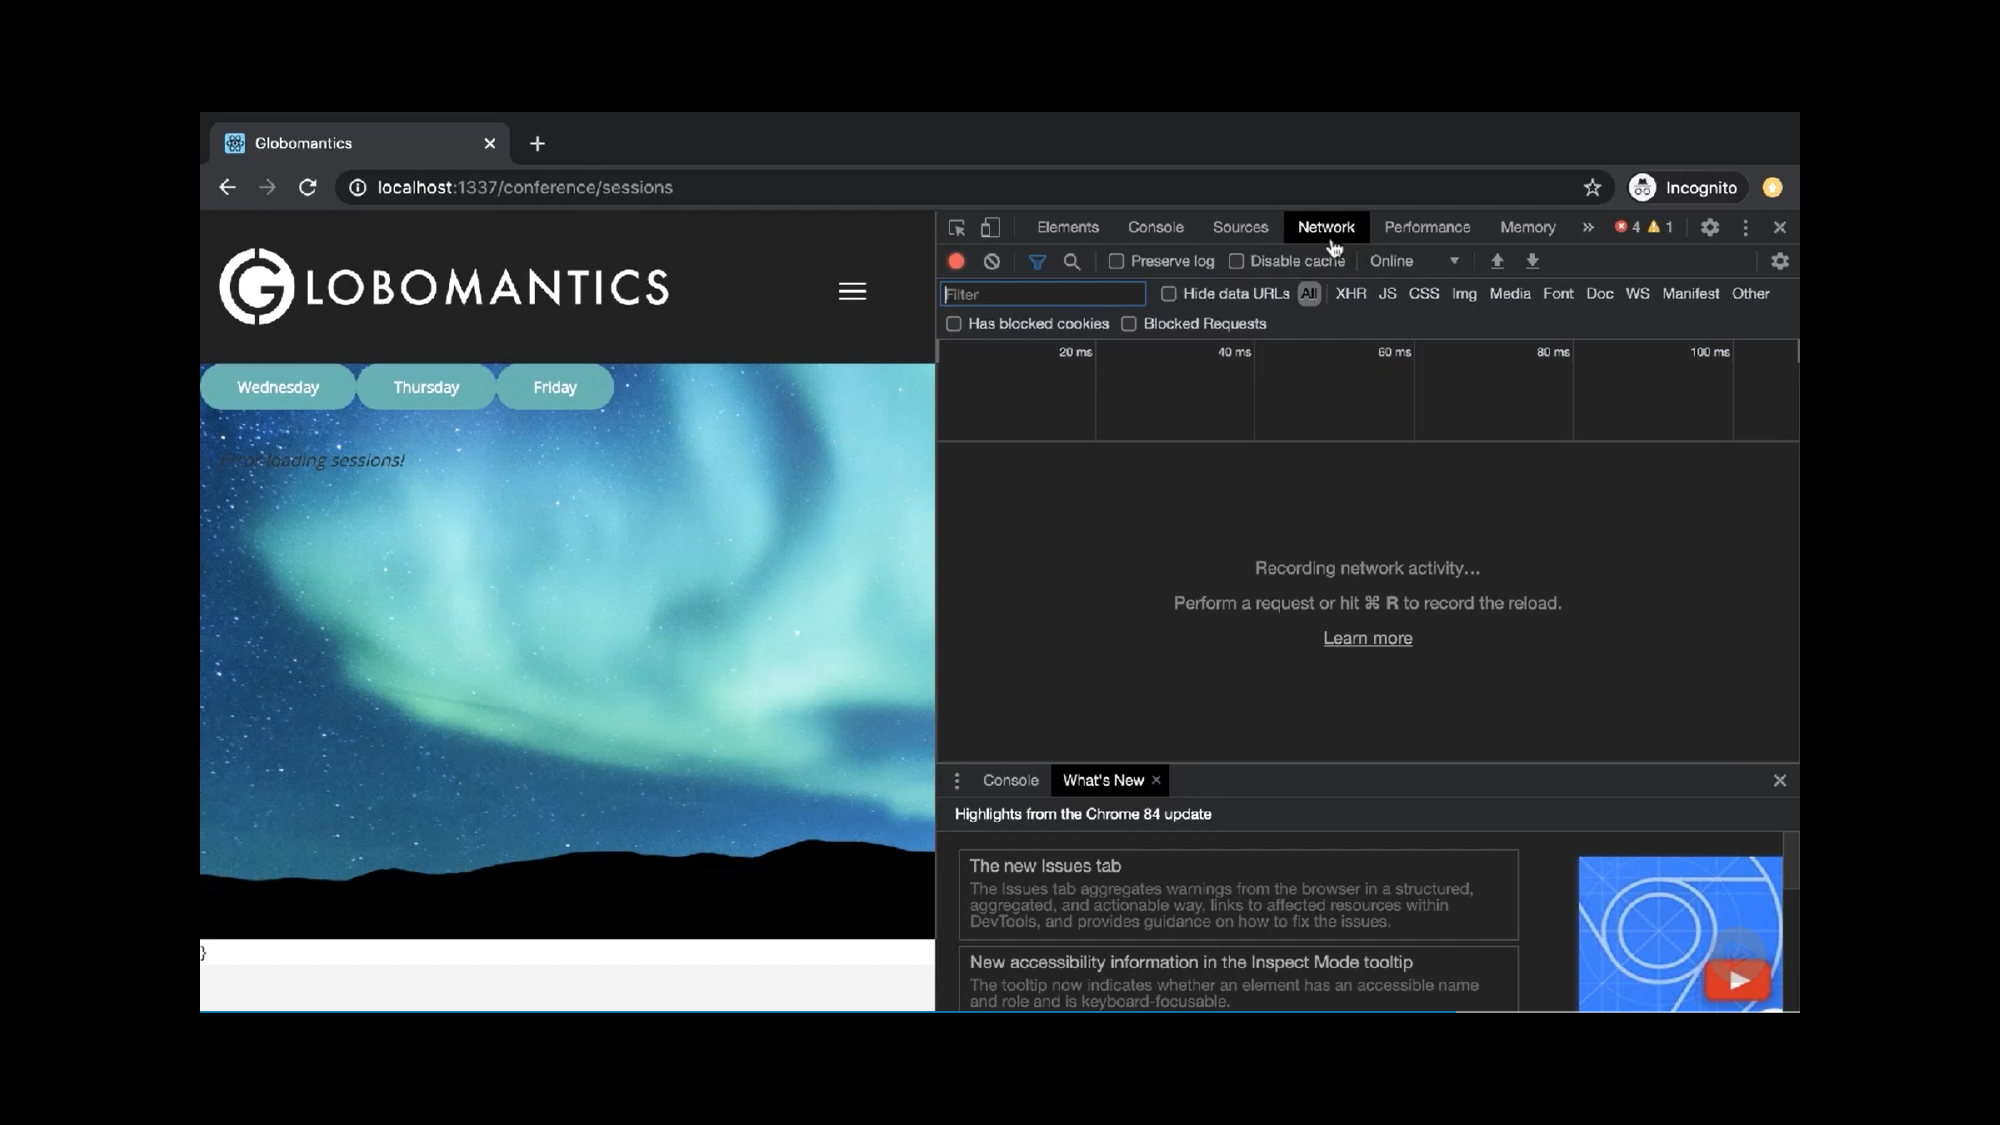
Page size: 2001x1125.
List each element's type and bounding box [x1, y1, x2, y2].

picture [199, 112, 1800, 1013]
